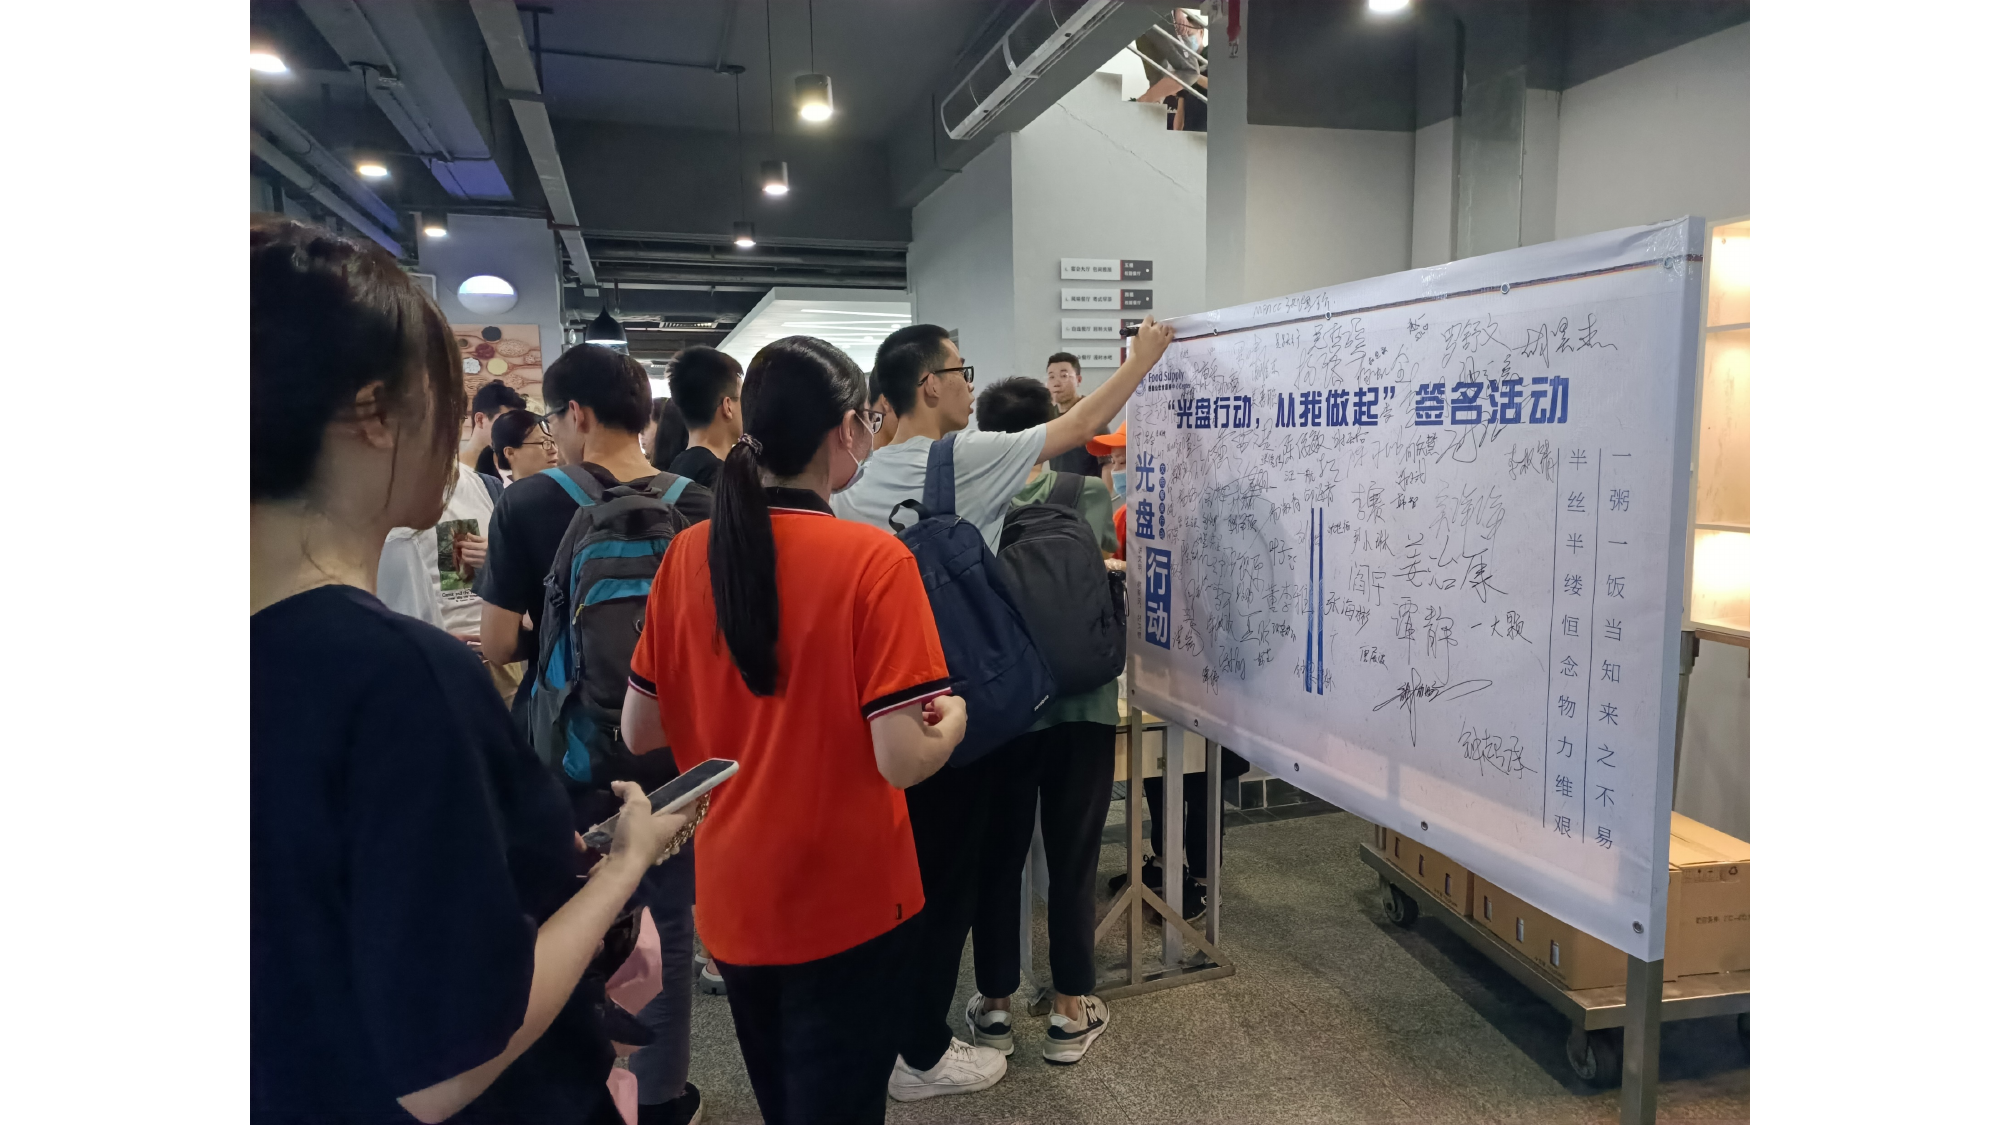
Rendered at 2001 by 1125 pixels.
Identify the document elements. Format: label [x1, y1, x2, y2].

picture [250, 0, 1750, 1125]
